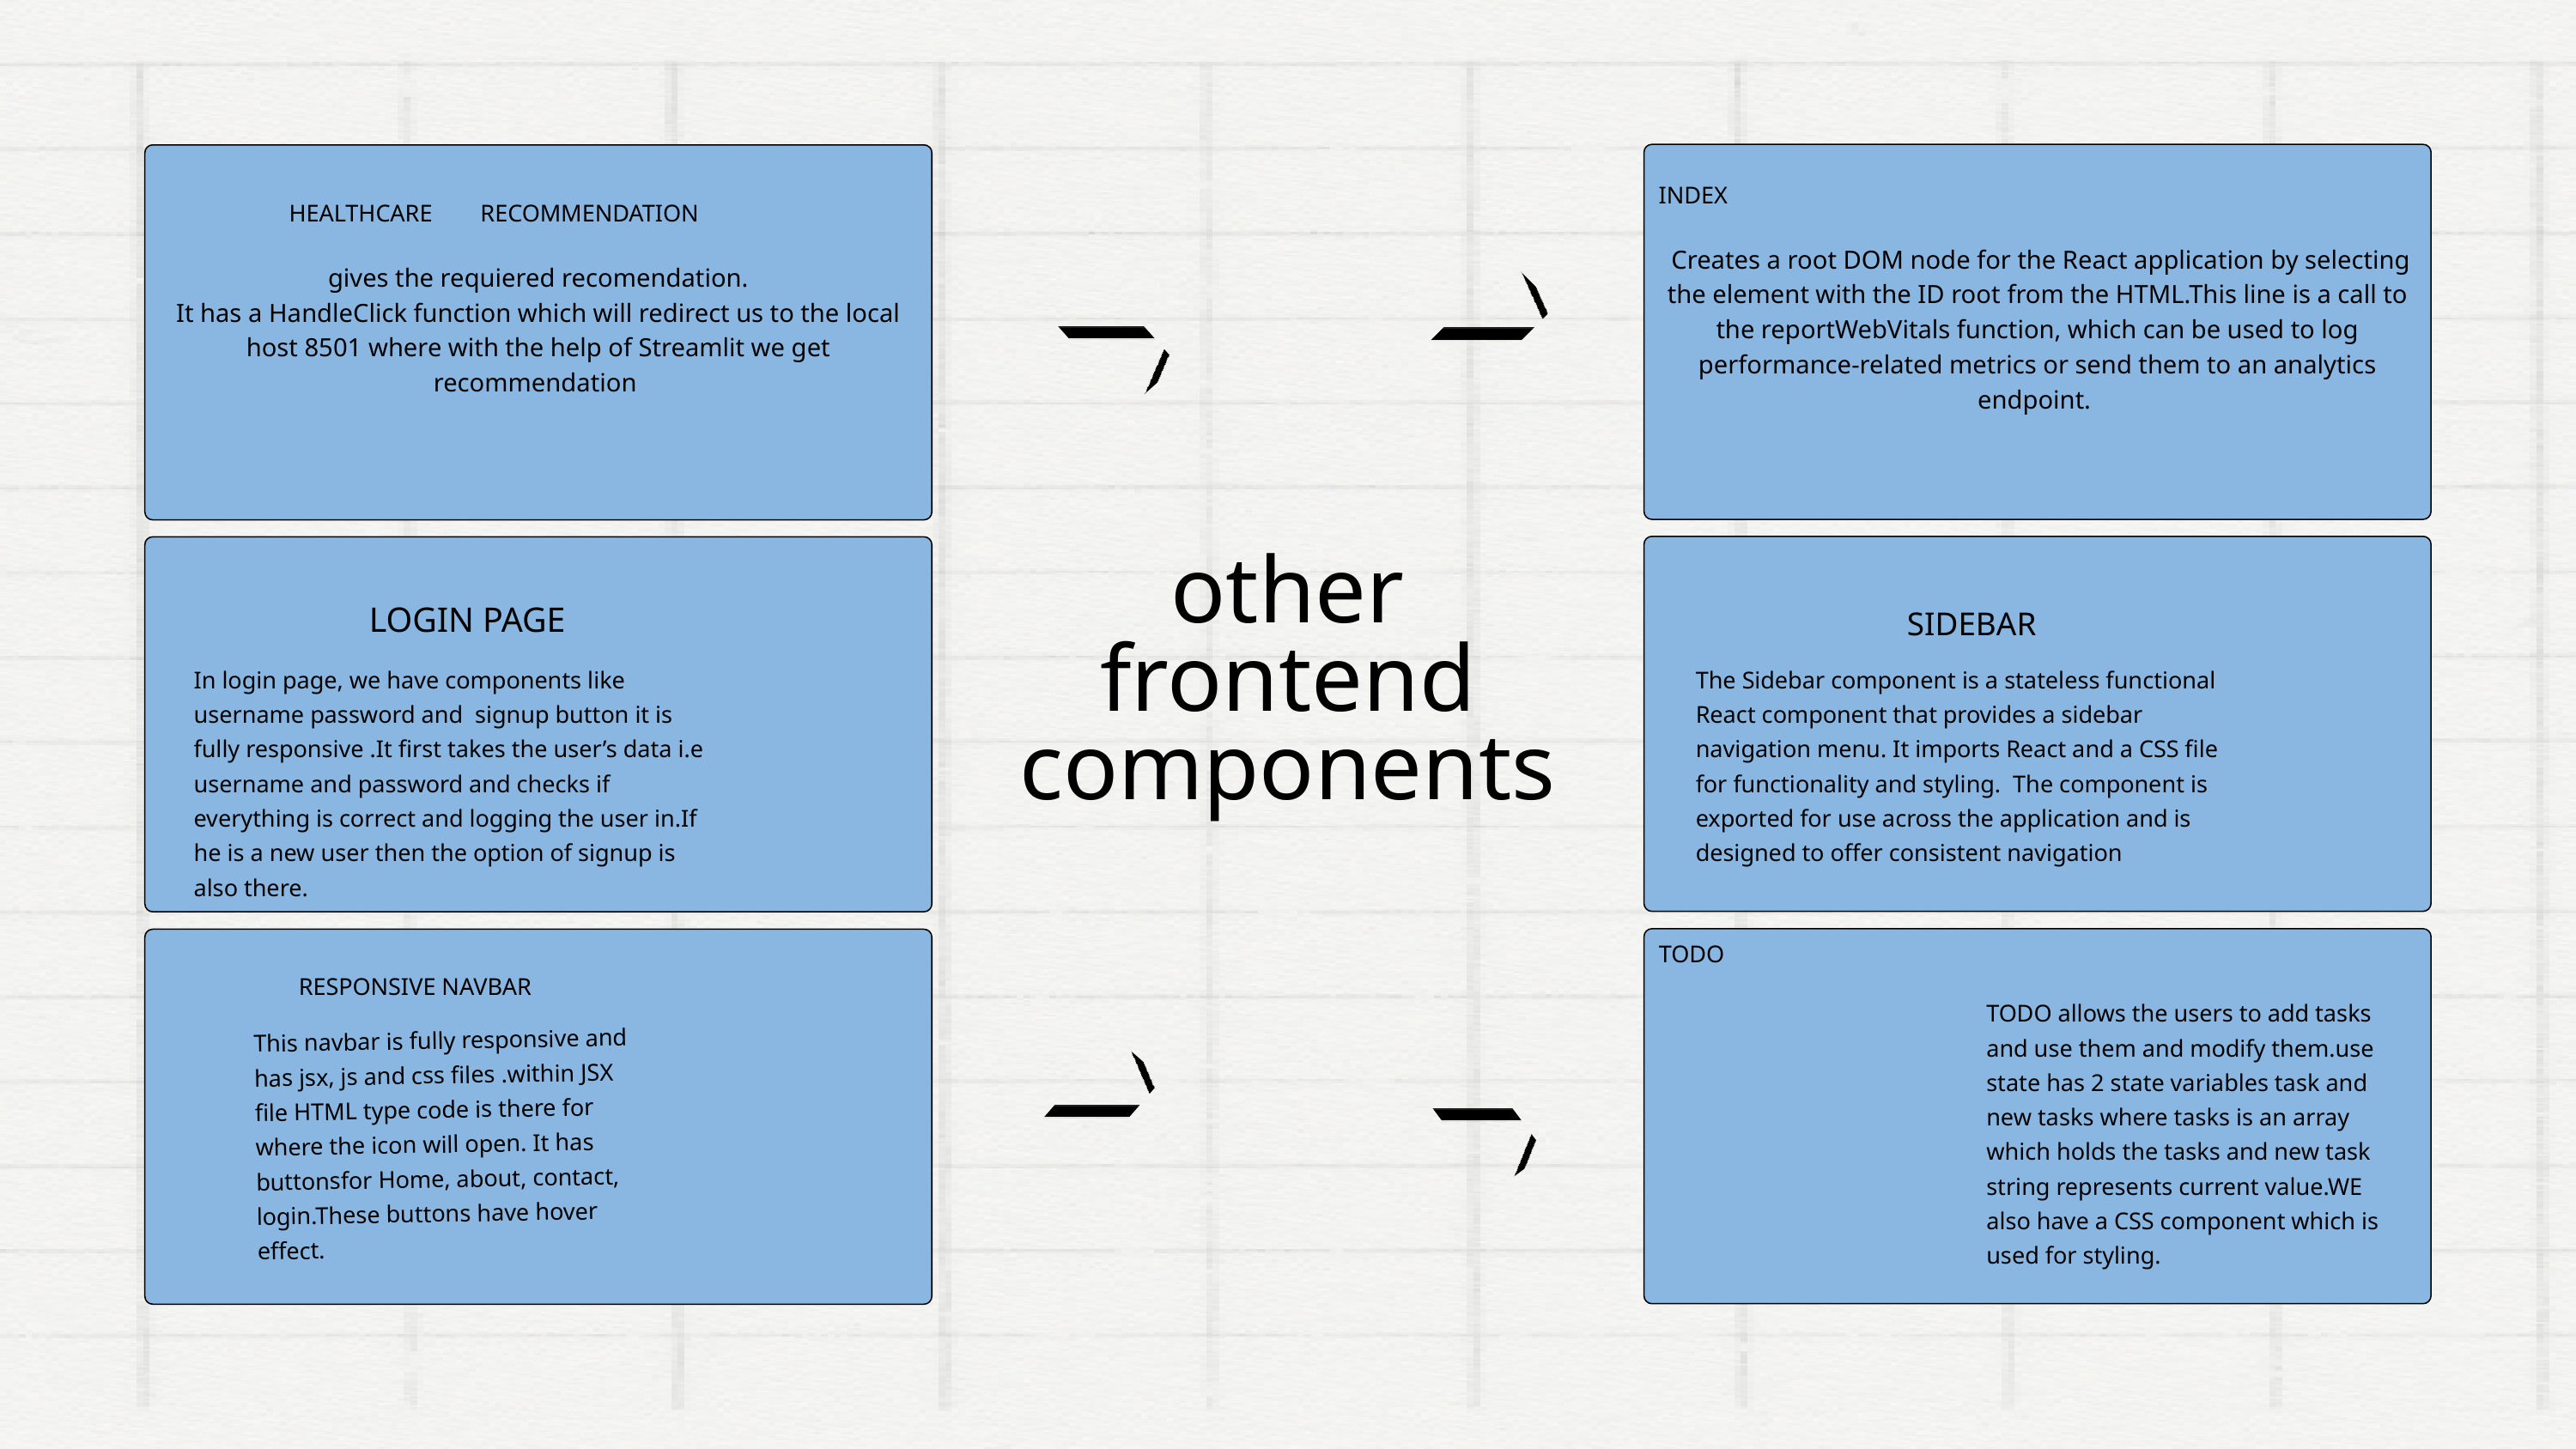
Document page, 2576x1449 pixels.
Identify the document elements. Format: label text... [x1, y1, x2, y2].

text_box other frontend components [985, 552, 1591, 818]
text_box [144, 929, 933, 1305]
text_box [144, 144, 933, 520]
text_box [0, 0, 2576, 1449]
text_box [1409, 1038, 1546, 1191]
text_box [1643, 536, 2432, 912]
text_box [1643, 143, 2432, 520]
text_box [1643, 928, 2432, 1304]
text_box [1020, 1036, 1163, 1186]
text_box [144, 537, 933, 912]
text_box [1035, 258, 1178, 408]
text_box [1409, 260, 1556, 408]
